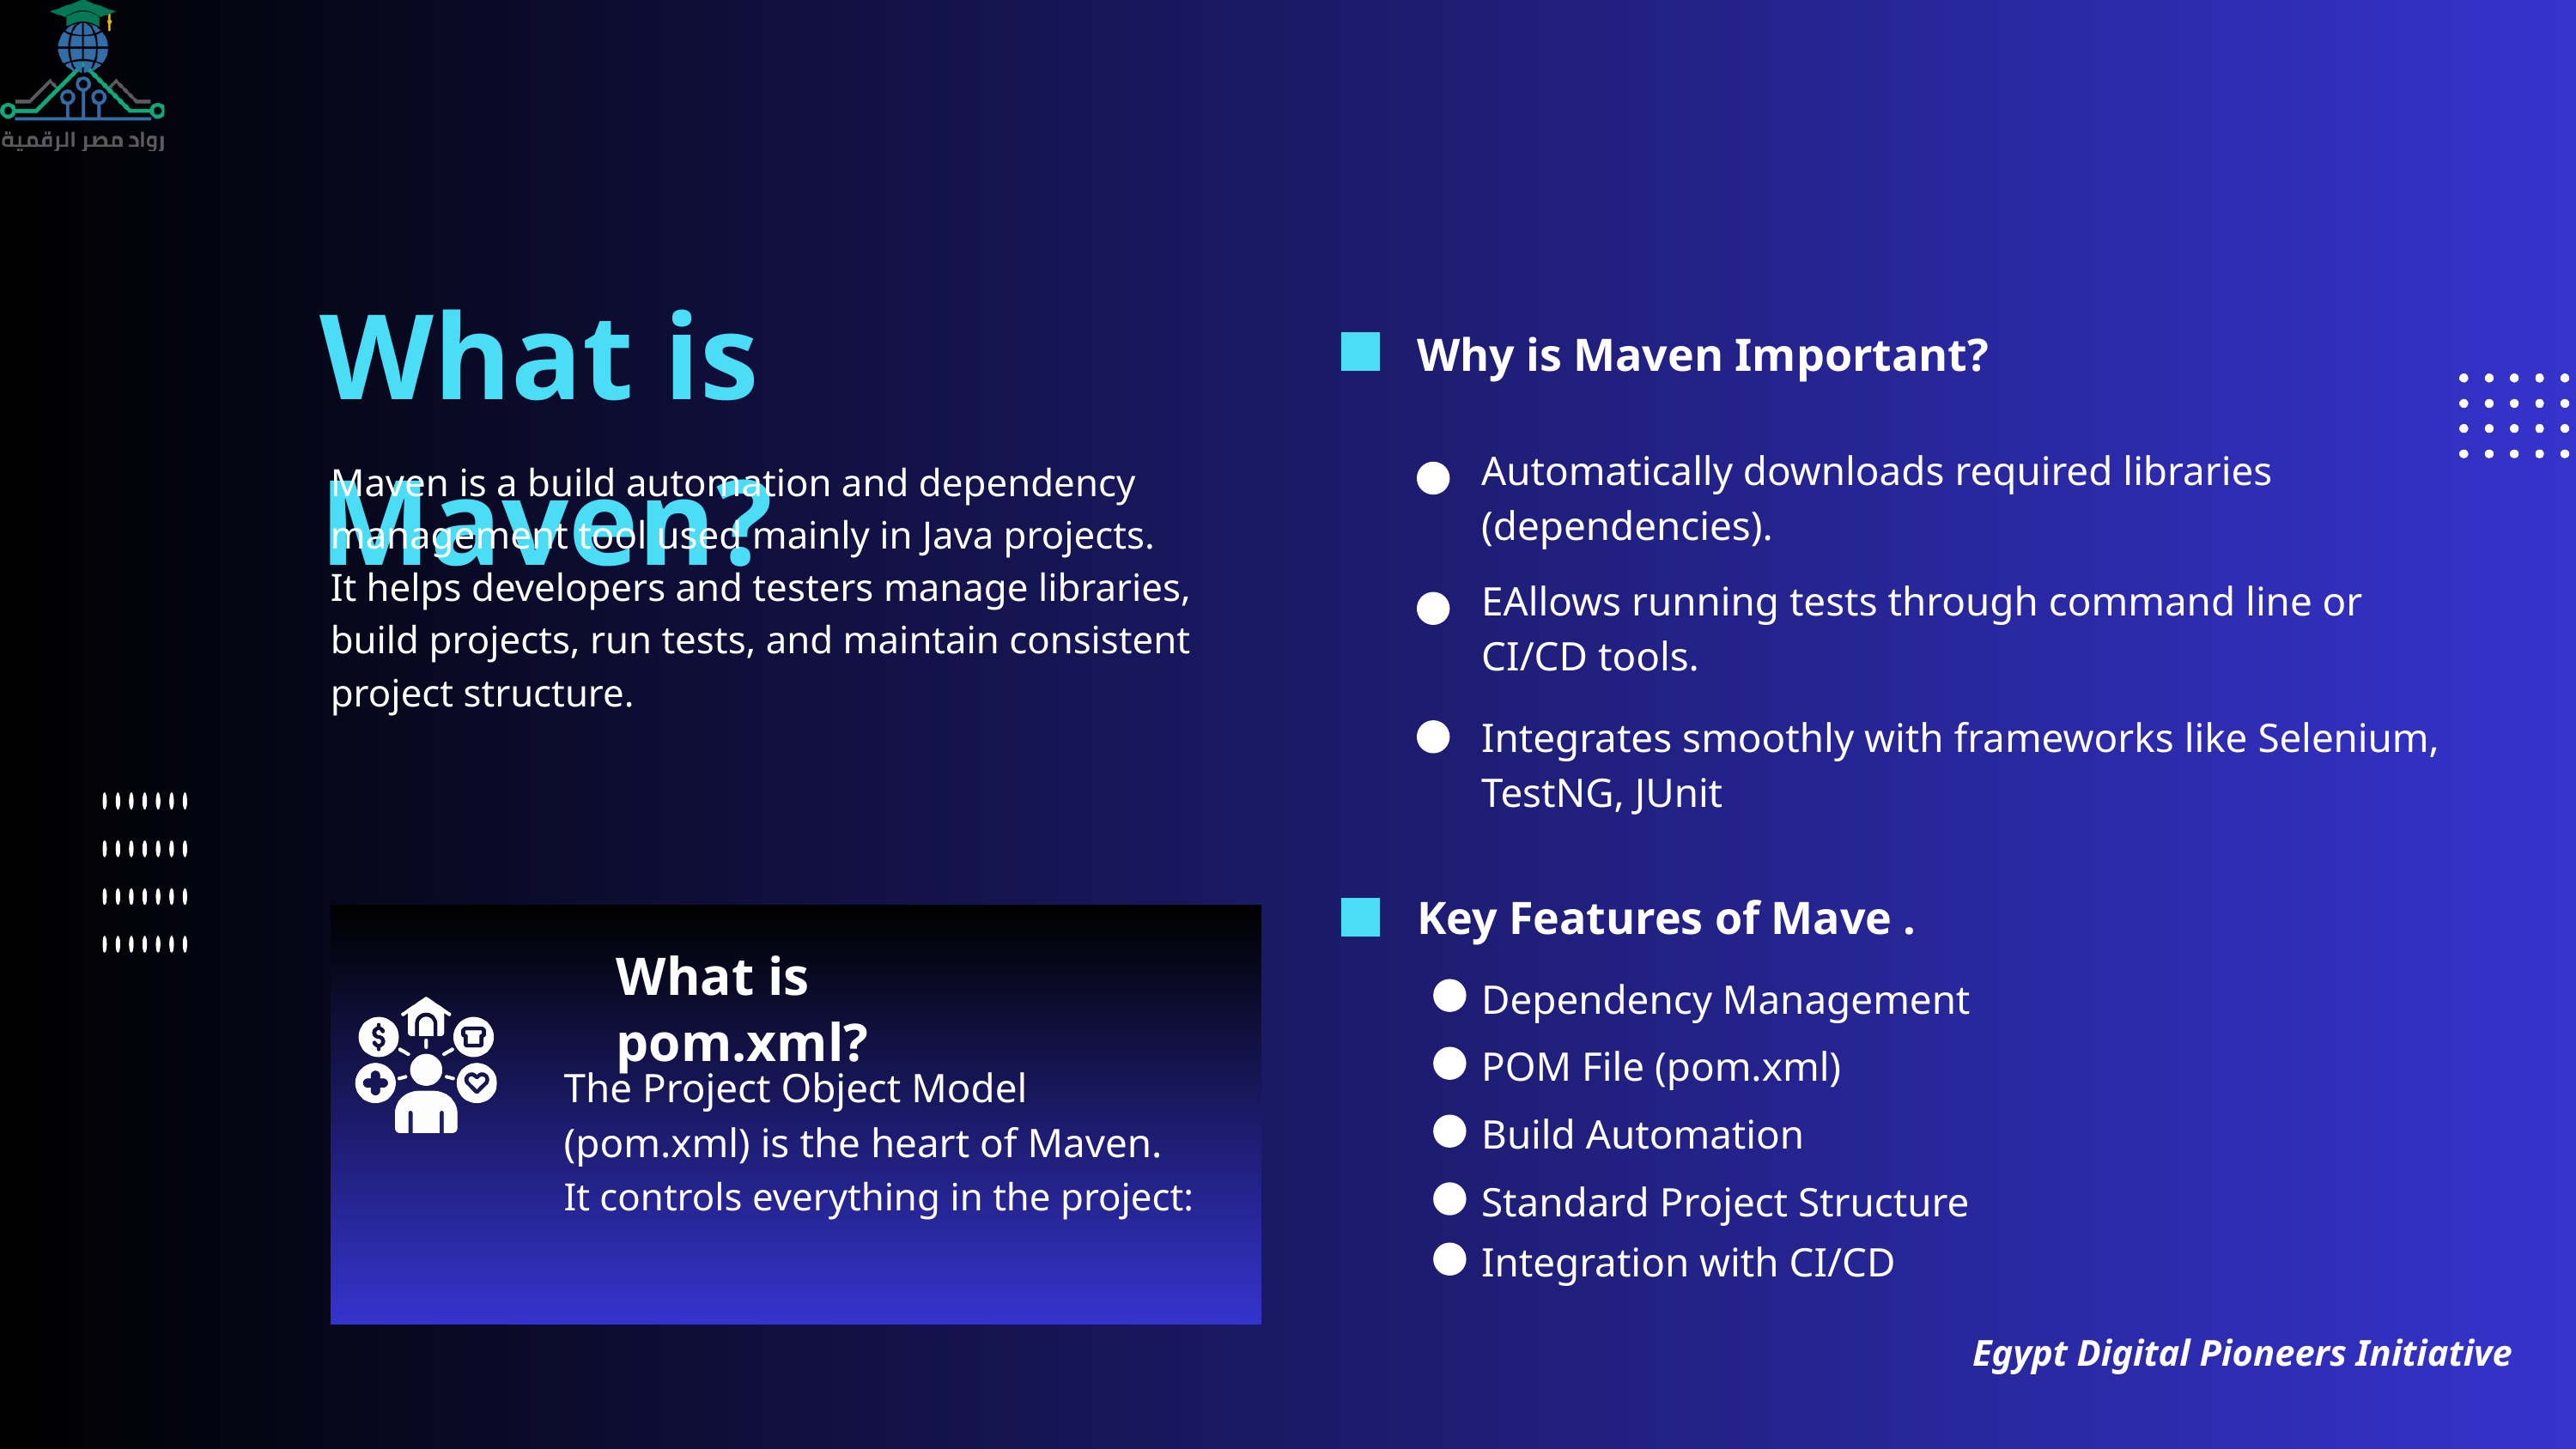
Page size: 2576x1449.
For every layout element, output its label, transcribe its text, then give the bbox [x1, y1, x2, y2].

text_box What is Maven? [319, 258, 1221, 589]
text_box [1432, 1114, 1467, 1149]
text_box [102, 792, 187, 953]
text_box Why is Maven Important? [1417, 323, 2202, 380]
text_box [2459, 373, 2576, 458]
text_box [1340, 331, 1381, 372]
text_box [1416, 461, 1450, 495]
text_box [1416, 591, 1450, 626]
text_box POM File (pom.xml) [1481, 1034, 2267, 1089]
text_box Maven is a build automation and dependency management tool used mainly in Java projects. It helps developers and testers manage libraries, build projects, run tests, and maintain consistent project structure. [330, 451, 1210, 714]
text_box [330, 904, 1262, 1325]
text_box Build Automation [1481, 1101, 2267, 1158]
text_box Integration with CI/CD [1481, 1230, 2267, 1286]
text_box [1340, 897, 1381, 937]
text_box Integrates smoothly with frameworks like Selenium, TestNG, JUnit [1481, 705, 2518, 815]
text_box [1432, 1242, 1467, 1276]
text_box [1432, 979, 1467, 1013]
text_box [1432, 1182, 1467, 1216]
text_box Automatically downloads required libraries (dependencies). [1481, 438, 2306, 549]
text_box Standard Project Structure [1481, 1169, 2267, 1225]
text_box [1432, 1046, 1467, 1081]
text_box Key Features of Mave . [1417, 886, 2202, 943]
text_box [1416, 719, 1450, 754]
text_box [0, 0, 165, 151]
text_box Dependency Management [1481, 967, 2288, 1022]
text_box Egypt Digital Pioneers Initiative [1923, 1328, 2513, 1374]
text_box EAllows running tests through command line or CI/CD tools. [1481, 568, 2409, 679]
